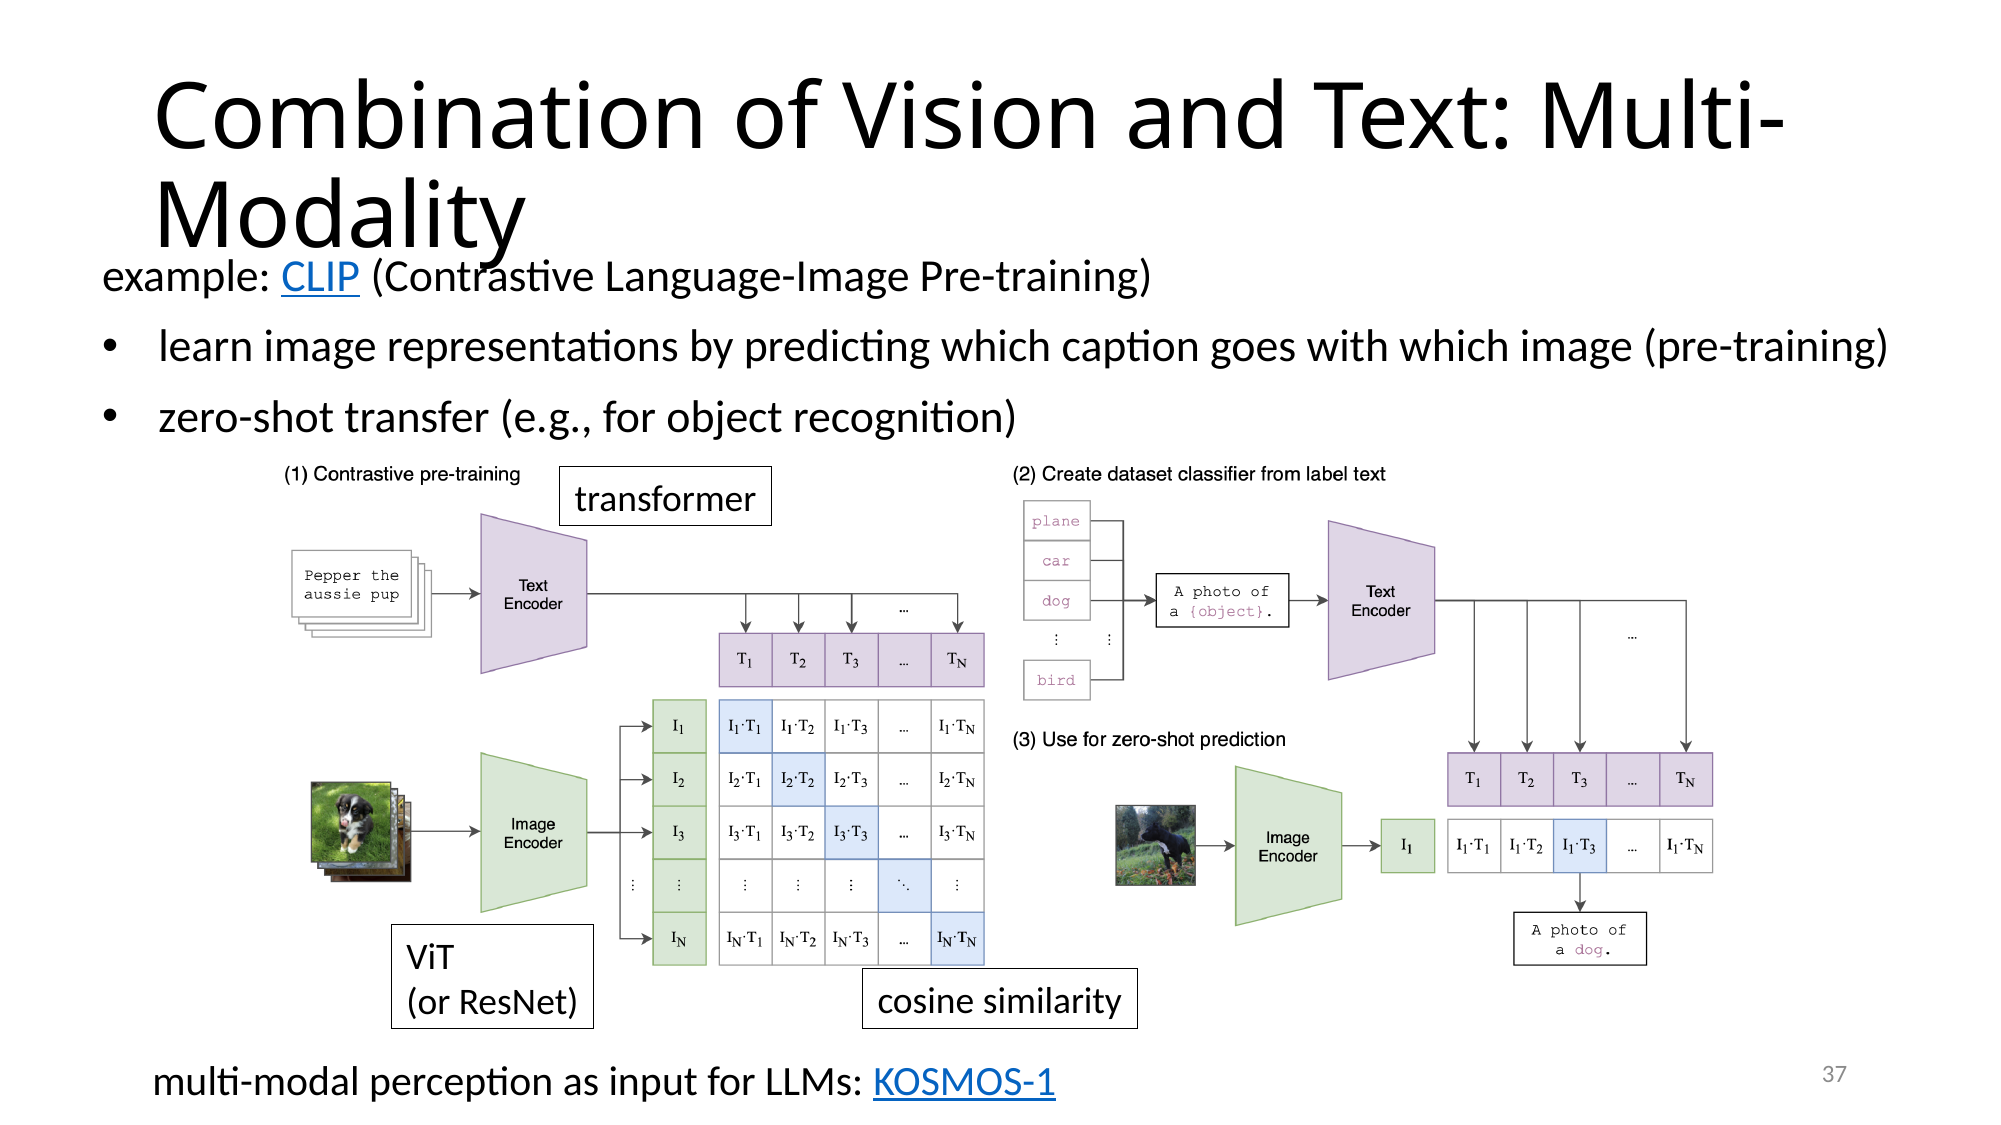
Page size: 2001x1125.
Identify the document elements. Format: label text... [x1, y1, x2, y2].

text_box cosine similarity [862, 978, 1138, 1029]
picture [281, 458, 1719, 978]
list example: CLIP (Contrastive Language-Image Pre-training) learn image representations by predicting which caption goes with which image (pre-training) zero-shot transfer (e.g., for object recognition) [87, 244, 1913, 458]
text_box multi-modal perception as input for LLMs: KOSMOS-1 [137, 1046, 1809, 1112]
text_box ViT (or ResNet) [391, 978, 594, 1029]
slide_number 37 [1412, 1042, 1863, 1103]
title Combination of Vision and Text: Multi-Modality [137, 59, 1907, 244]
